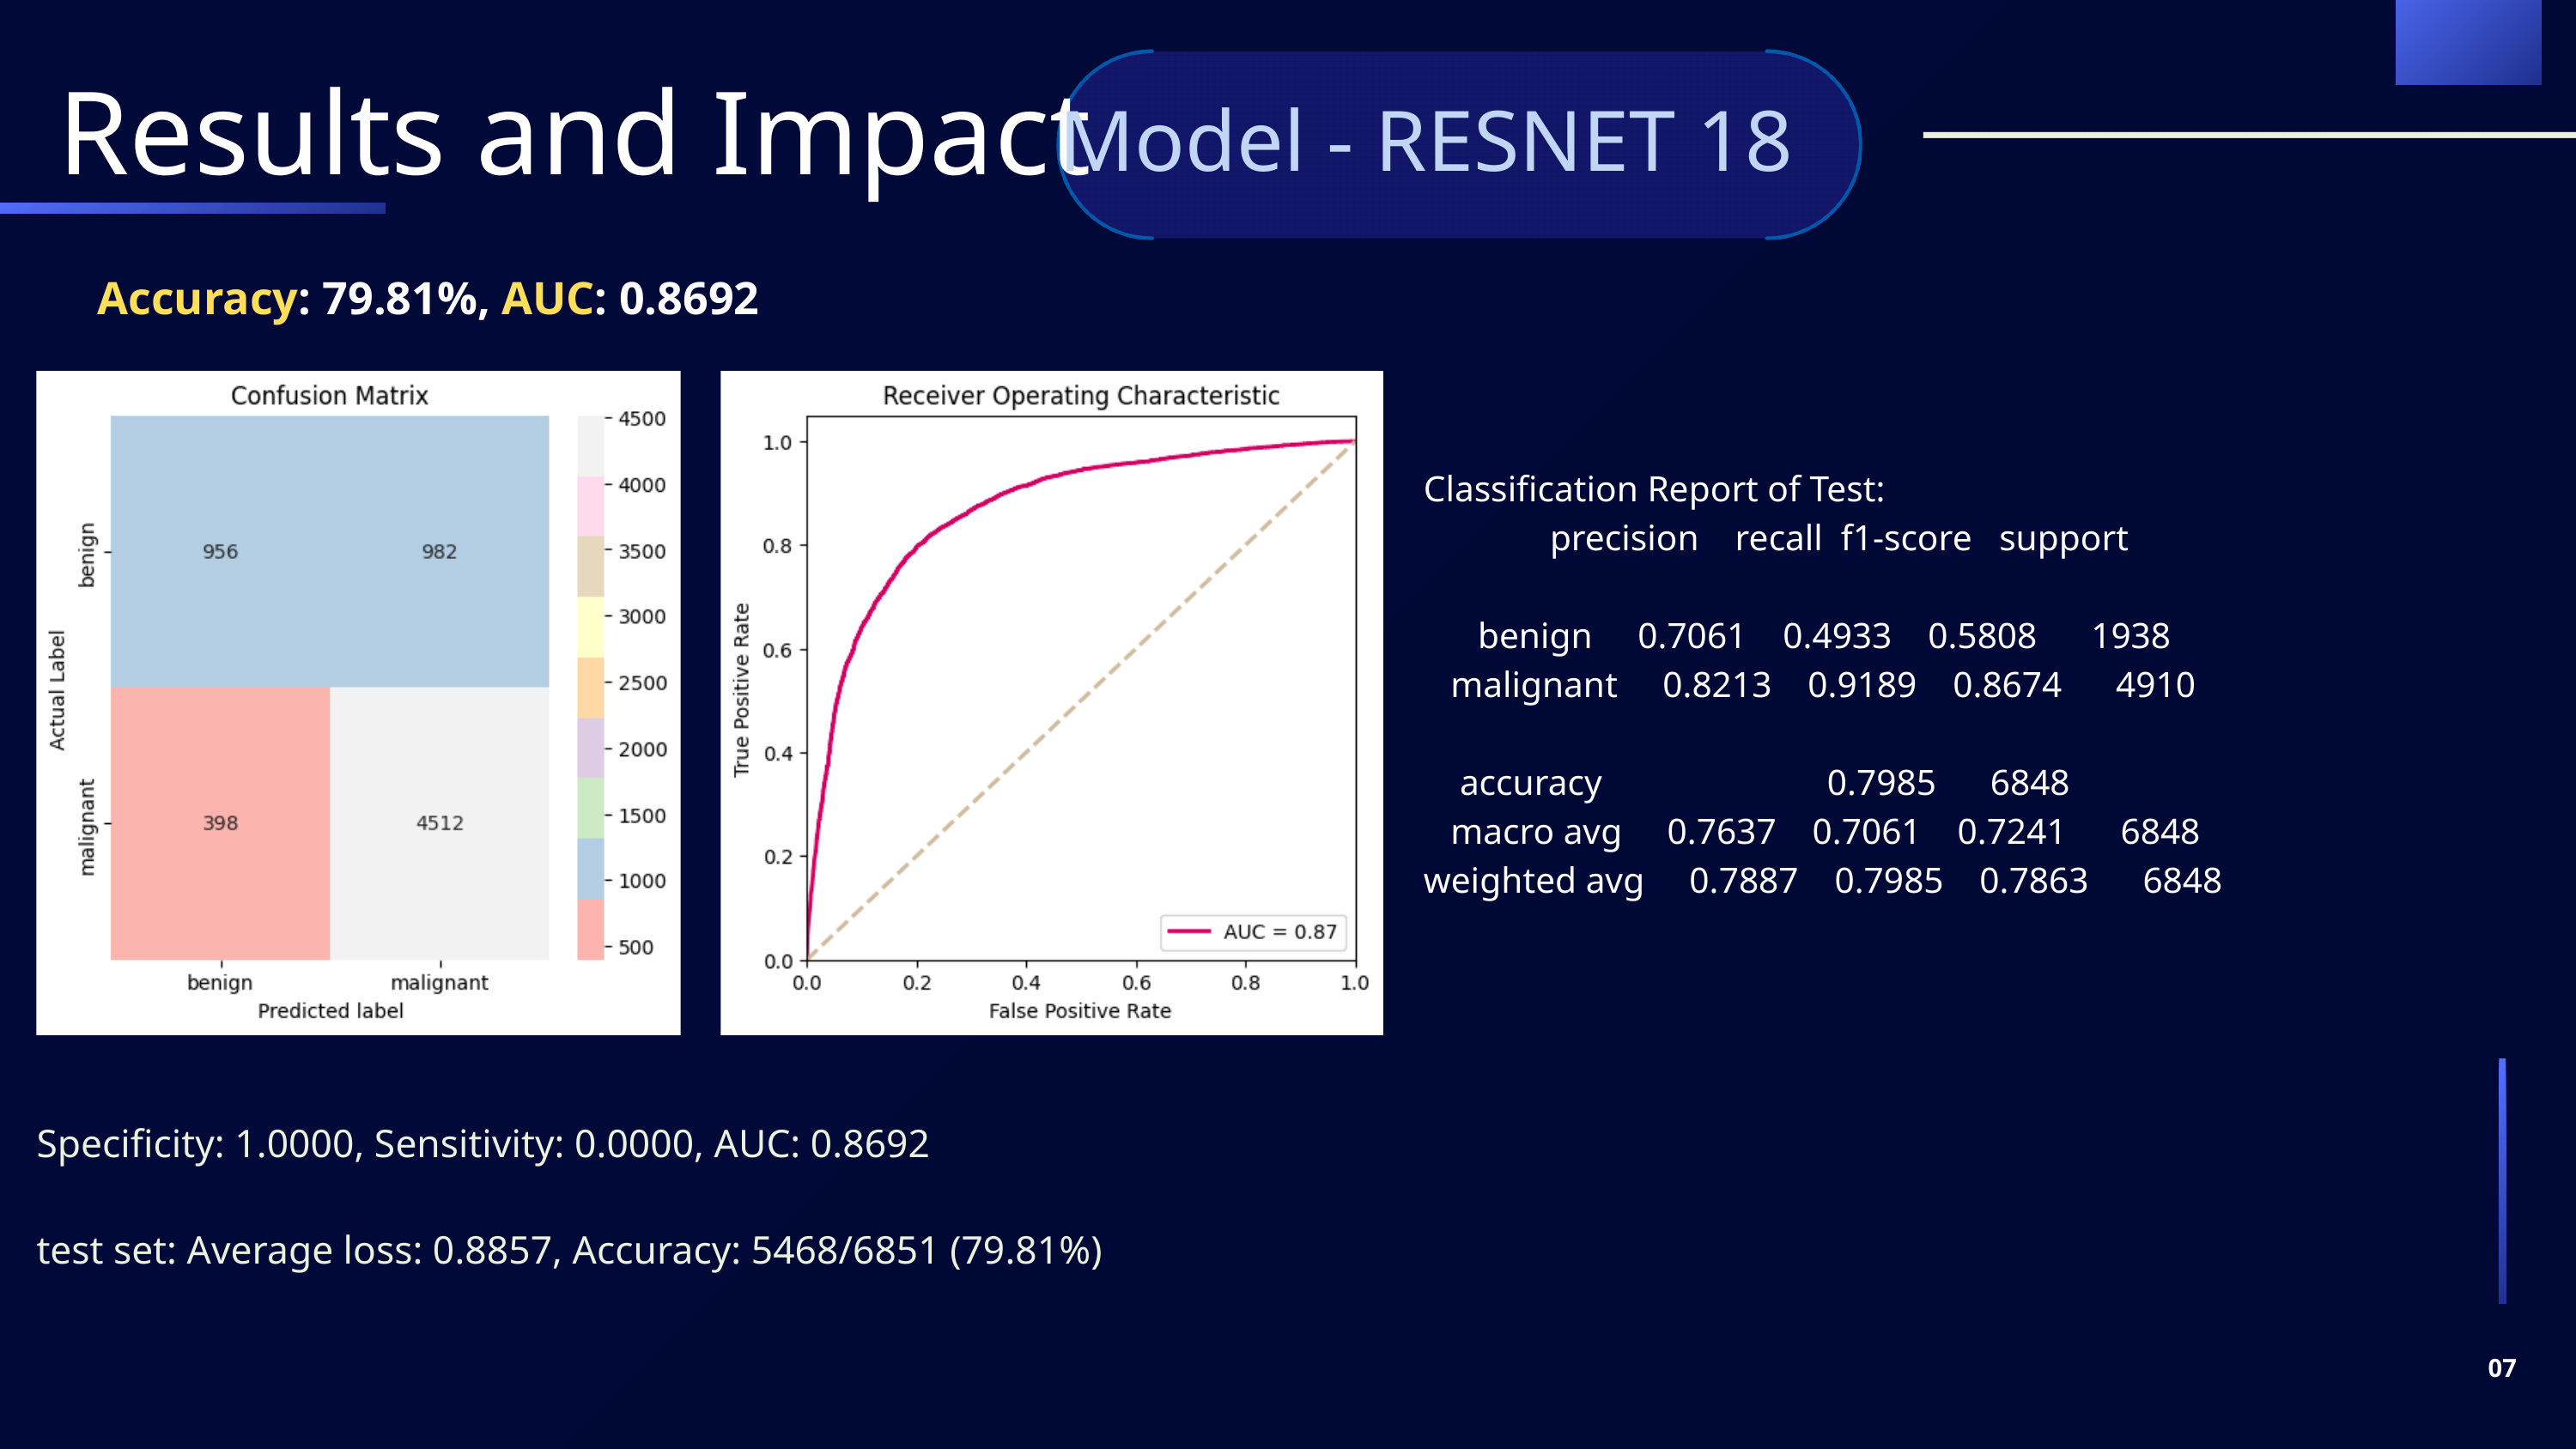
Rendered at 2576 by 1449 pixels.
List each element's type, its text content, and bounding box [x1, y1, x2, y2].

text_box Results and Impact [58, 82, 1100, 198]
text_box 07 [2464, 1347, 2542, 1383]
text_box [720, 371, 1383, 1035]
text_box [1056, 49, 1862, 70]
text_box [2499, 1058, 2506, 1304]
text_box [1056, 188, 1862, 240]
text_box Classification Report of Test: precision recall f1-score support benign 0.7061 0.4933 0.5808 1938 malignant 0.8213 0.9189 0.8674 4910 accuracy 0.7985 6848 macro avg 0.7637 0.7061 0.7241 6848 weighted avg 0.7887 0.7985 0.7863 6848 [1423, 459, 2573, 949]
text_box [36, 387, 681, 1035]
text_box Accuracy: 79.81%, AUC: 0.8692 [0, 261, 858, 387]
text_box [0, 203, 386, 215]
text_box Specificity: 1.0000, Sensitivity: 0.0000, AUC: 0.8692 test set: Average loss: 0.8857, Accuracy: 5468/6851 (79.81%) [36, 1111, 1460, 1325]
text_box [2028, 112, 2576, 158]
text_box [2396, 0, 2542, 85]
text_box Model - RESNET 18 [825, 70, 2028, 188]
